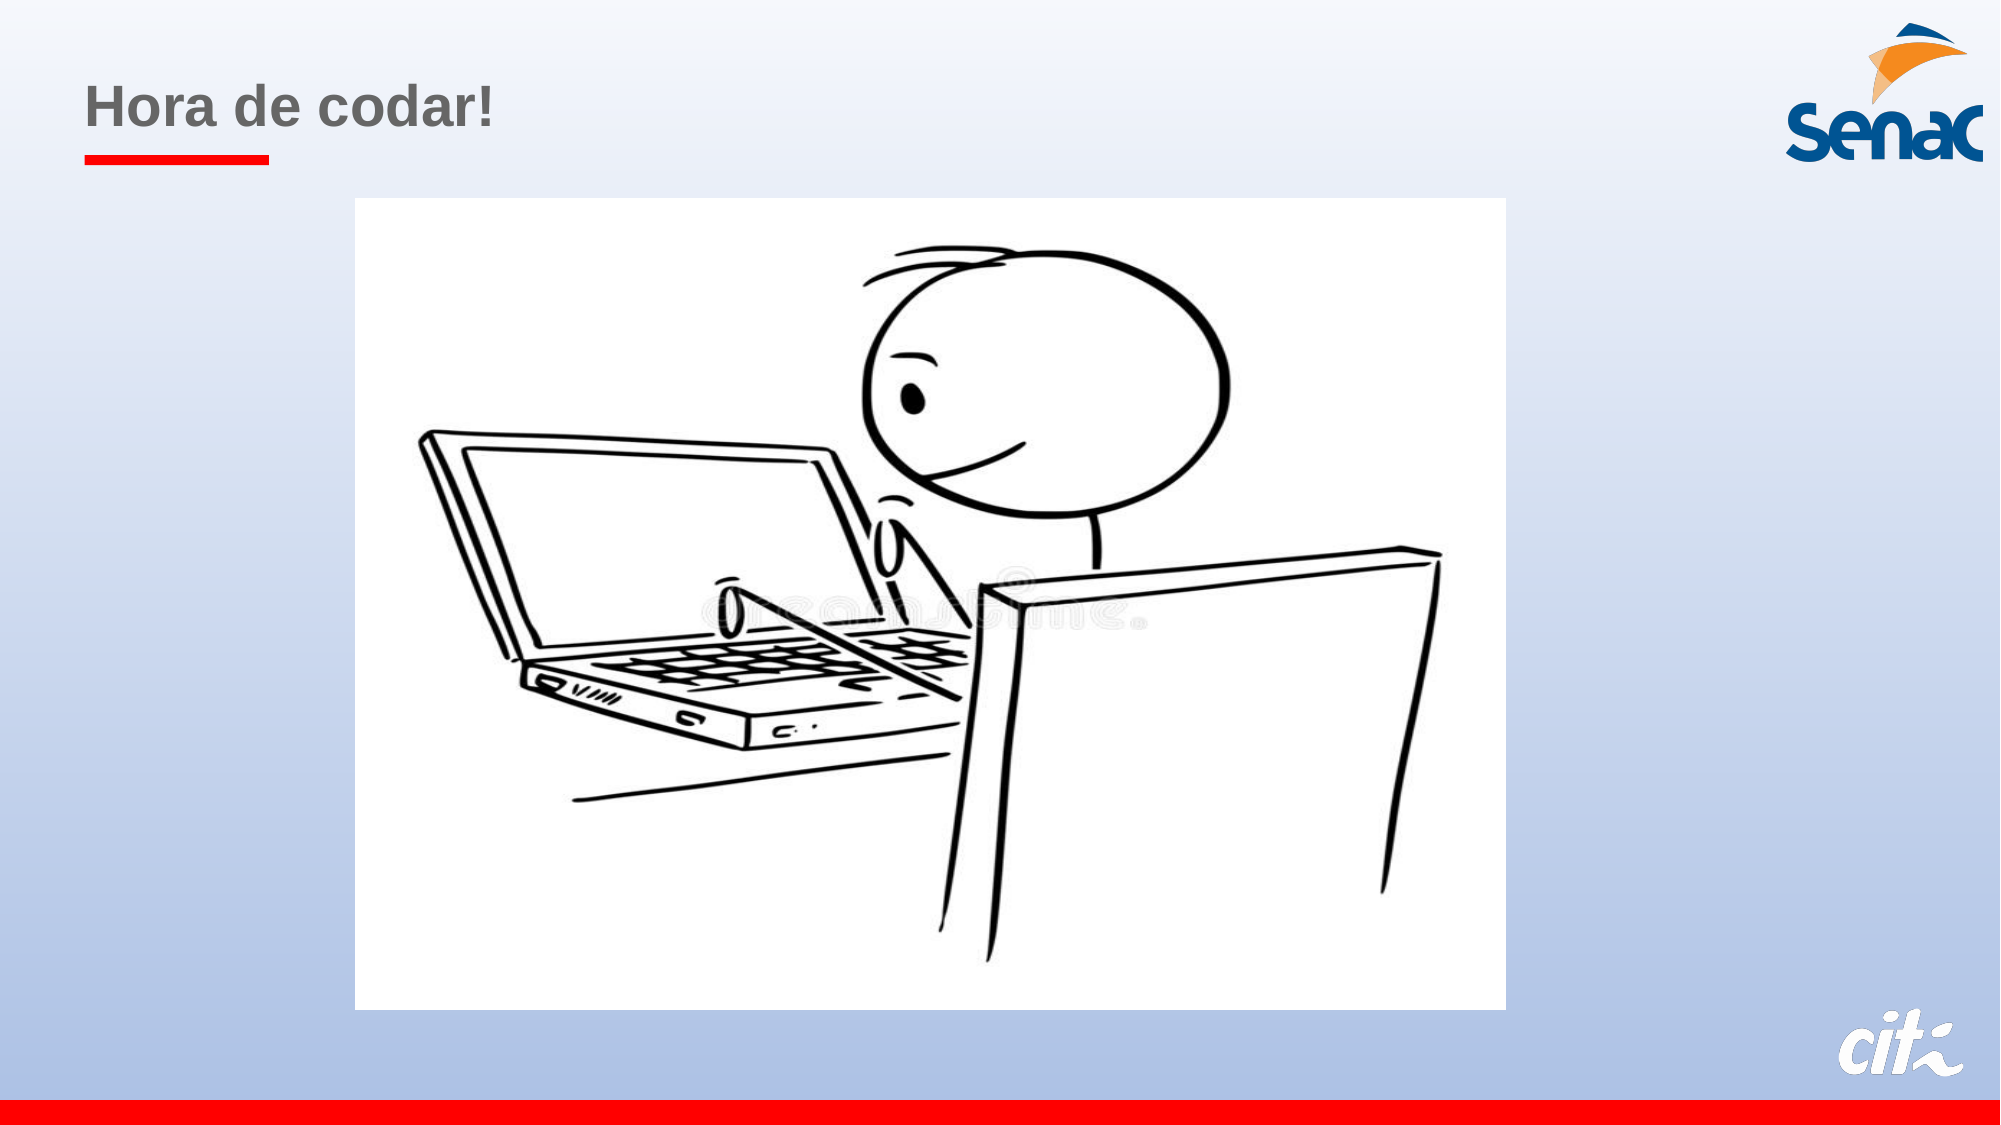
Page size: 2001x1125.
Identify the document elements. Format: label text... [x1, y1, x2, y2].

text_box [84, 155, 269, 166]
text_box [0, 1100, 2000, 1125]
text_box Hora de codar! [84, 68, 577, 148]
picture [1785, 23, 1983, 162]
picture [355, 198, 1506, 1010]
picture [1838, 1008, 1964, 1077]
